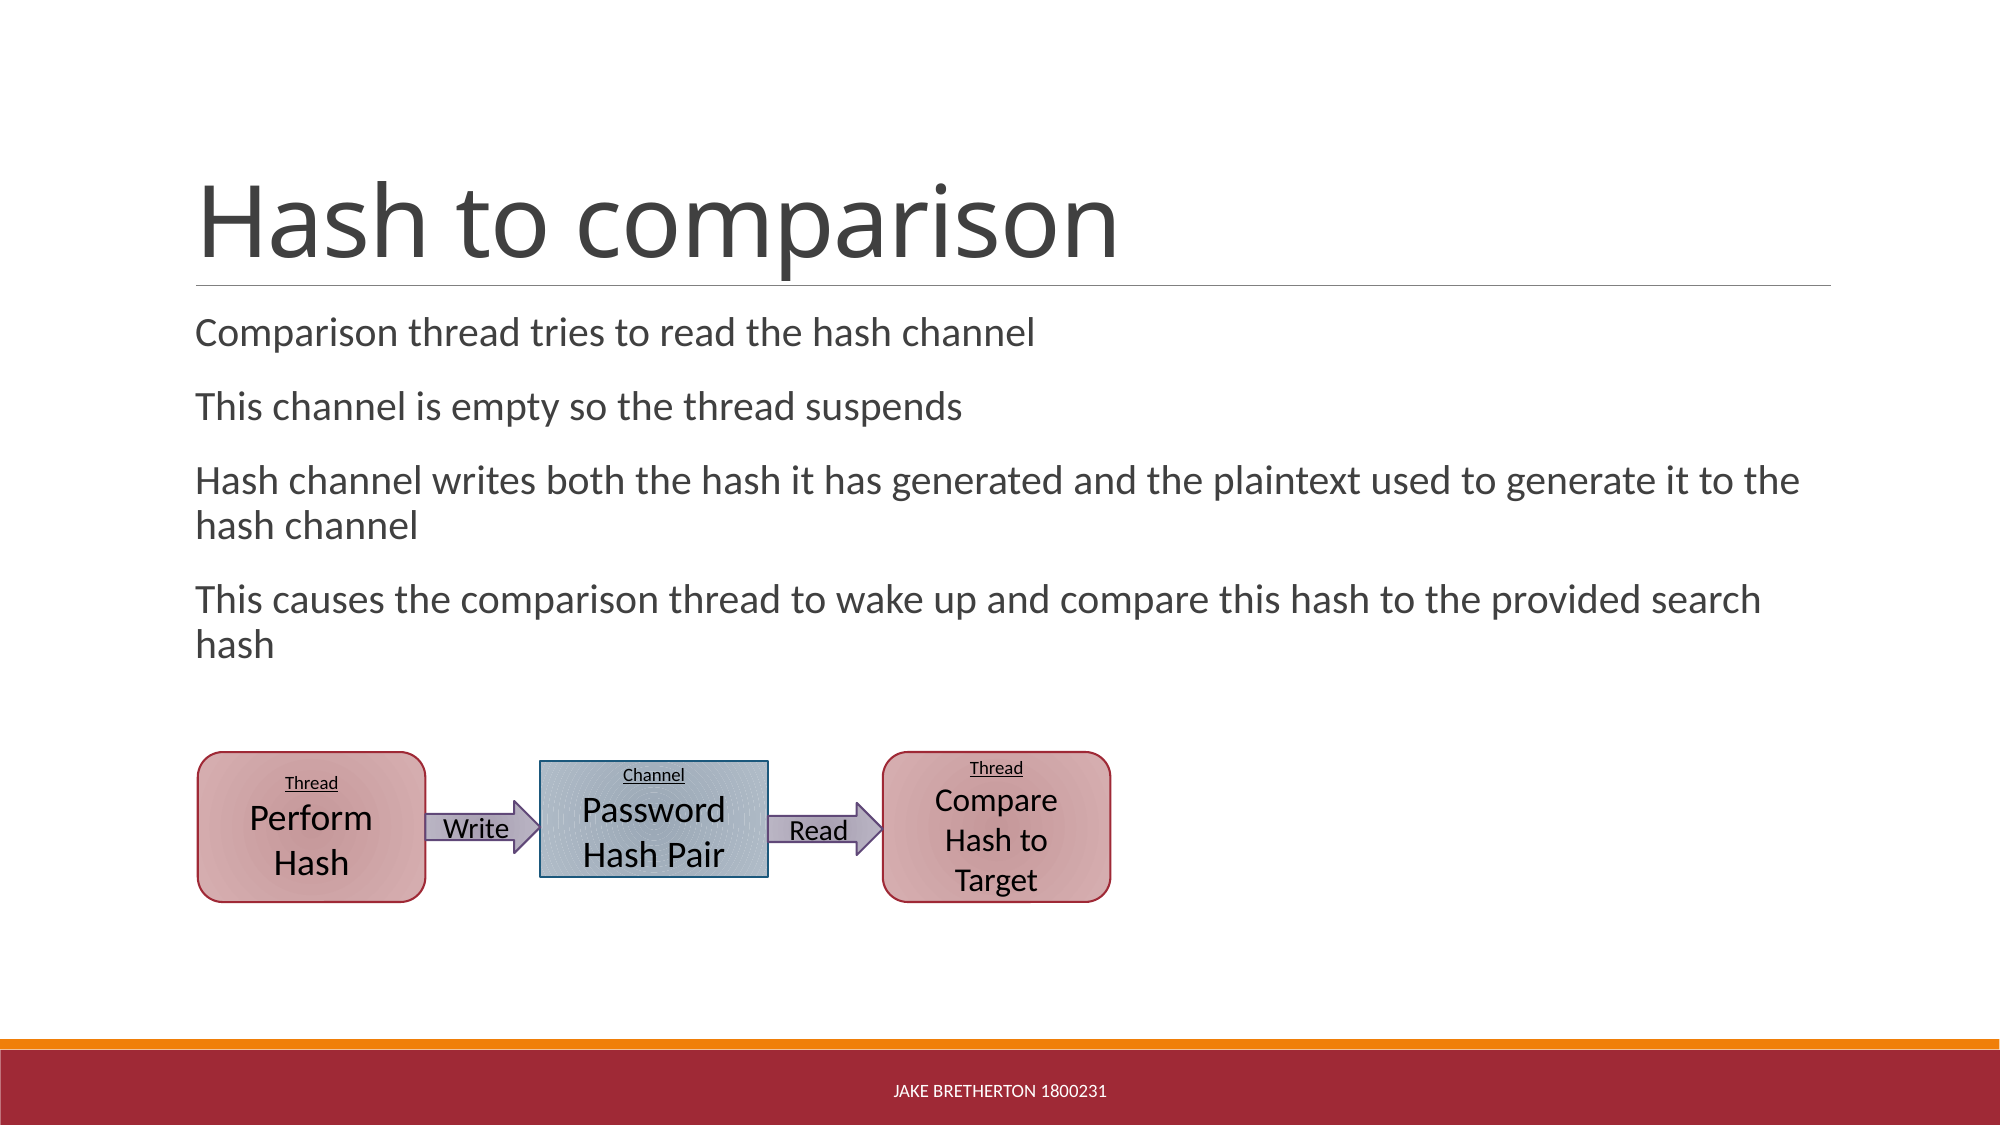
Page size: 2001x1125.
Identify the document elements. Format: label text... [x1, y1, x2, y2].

title Hash to comparison [180, 47, 1830, 285]
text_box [197, 751, 1111, 903]
list Comparison thread tries to read the hash channel This channel is empty so the thread suspends Hash channel writes both the hash it has generated and the plaintext used to generate it to the hash channel This causes the comparison thread to wake up and compare this hash to the provided search hash [180, 302, 1830, 963]
footer Jake Bretherton 1800231 [604, 1059, 1396, 1120]
